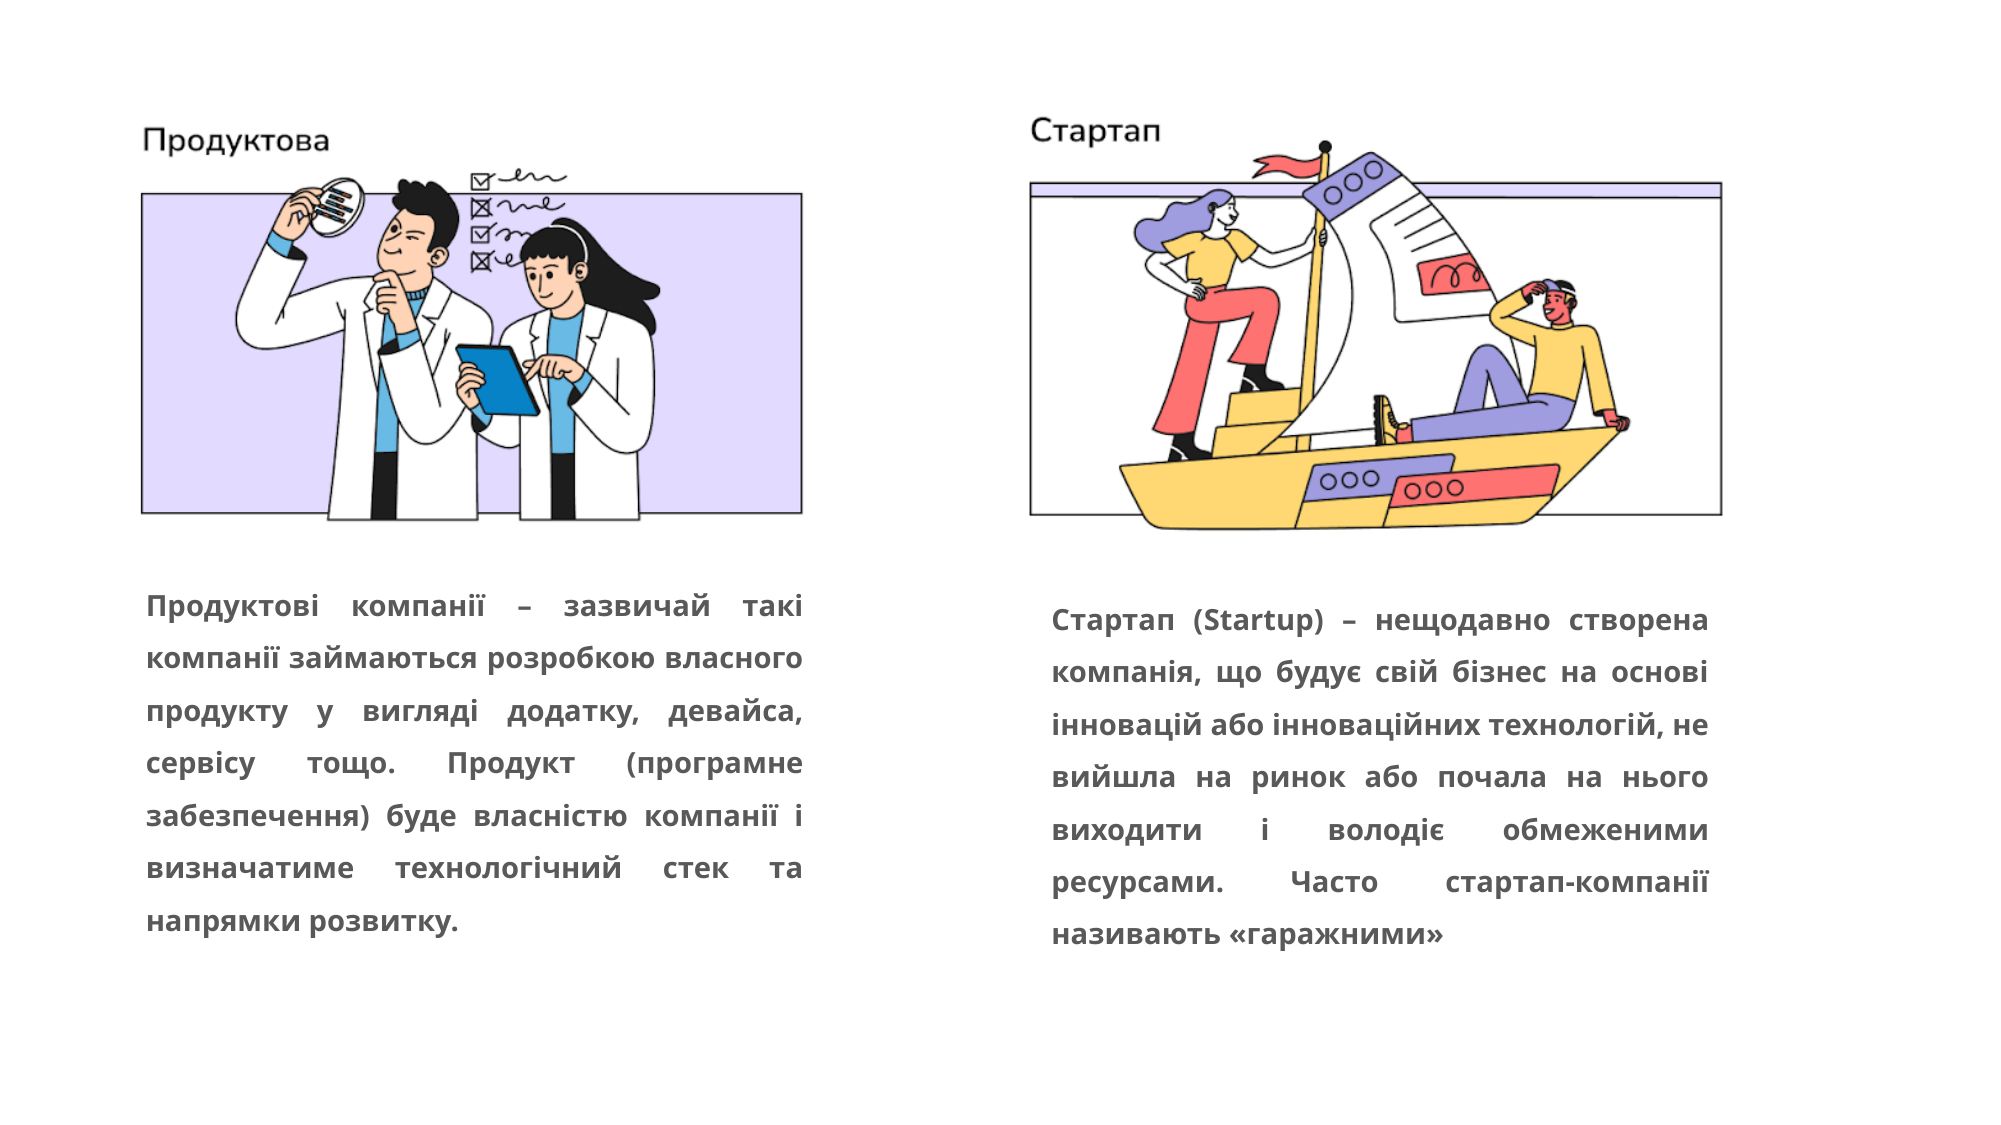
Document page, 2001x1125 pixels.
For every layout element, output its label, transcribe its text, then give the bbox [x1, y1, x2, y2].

text_box Стартап (Startup) – нещодавно створена компанія, що будує свій бізнес на основі інновацій або інноваційних технологій, не вийшла на ринок або почала на нього виходити і володіє обмеженими ресурсами. Часто стартап-компанії називають «гаражними» [1036, 576, 1725, 1070]
picture [1005, 95, 1756, 550]
picture [108, 95, 842, 550]
text_box Продуктові компанії – зазвичай такі компанії займаються розробкою власного продукту у вигляді додатку, девайса, сервісу тощо. Продукт (програмне забезпечення) буде власністю компанії і визначатиме технологічний стек та напрямки розвитку. [130, 562, 819, 1056]
